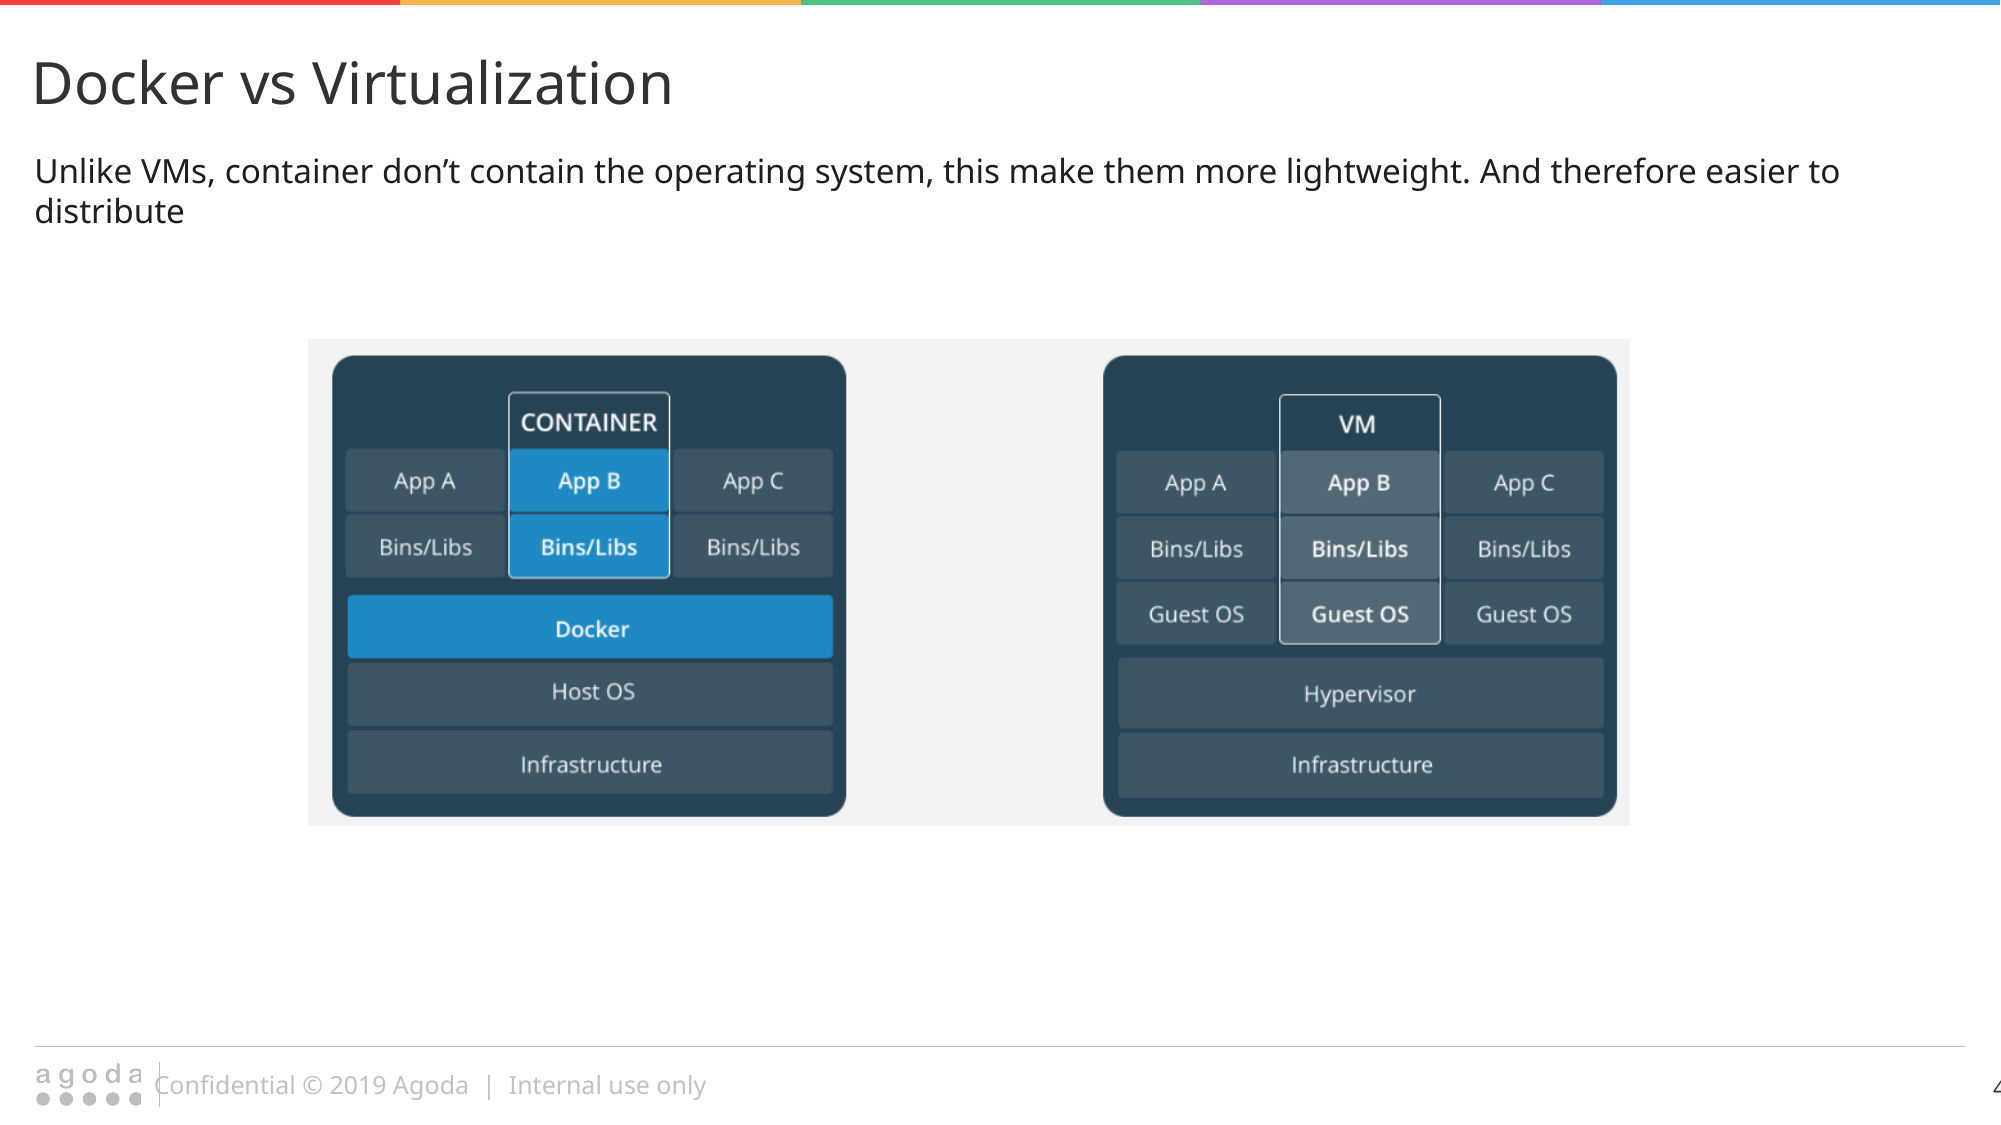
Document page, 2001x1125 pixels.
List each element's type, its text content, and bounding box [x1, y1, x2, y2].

picture [0, 0, 2000, 8]
picture [36, 1063, 142, 1106]
picture [308, 338, 1630, 826]
list Docker vs Virtualization [31, 45, 1963, 117]
list Unlike VMs, container don’t contain the operating system, this make them more lightweight. And therefore easier to distribute [34, 149, 1966, 385]
